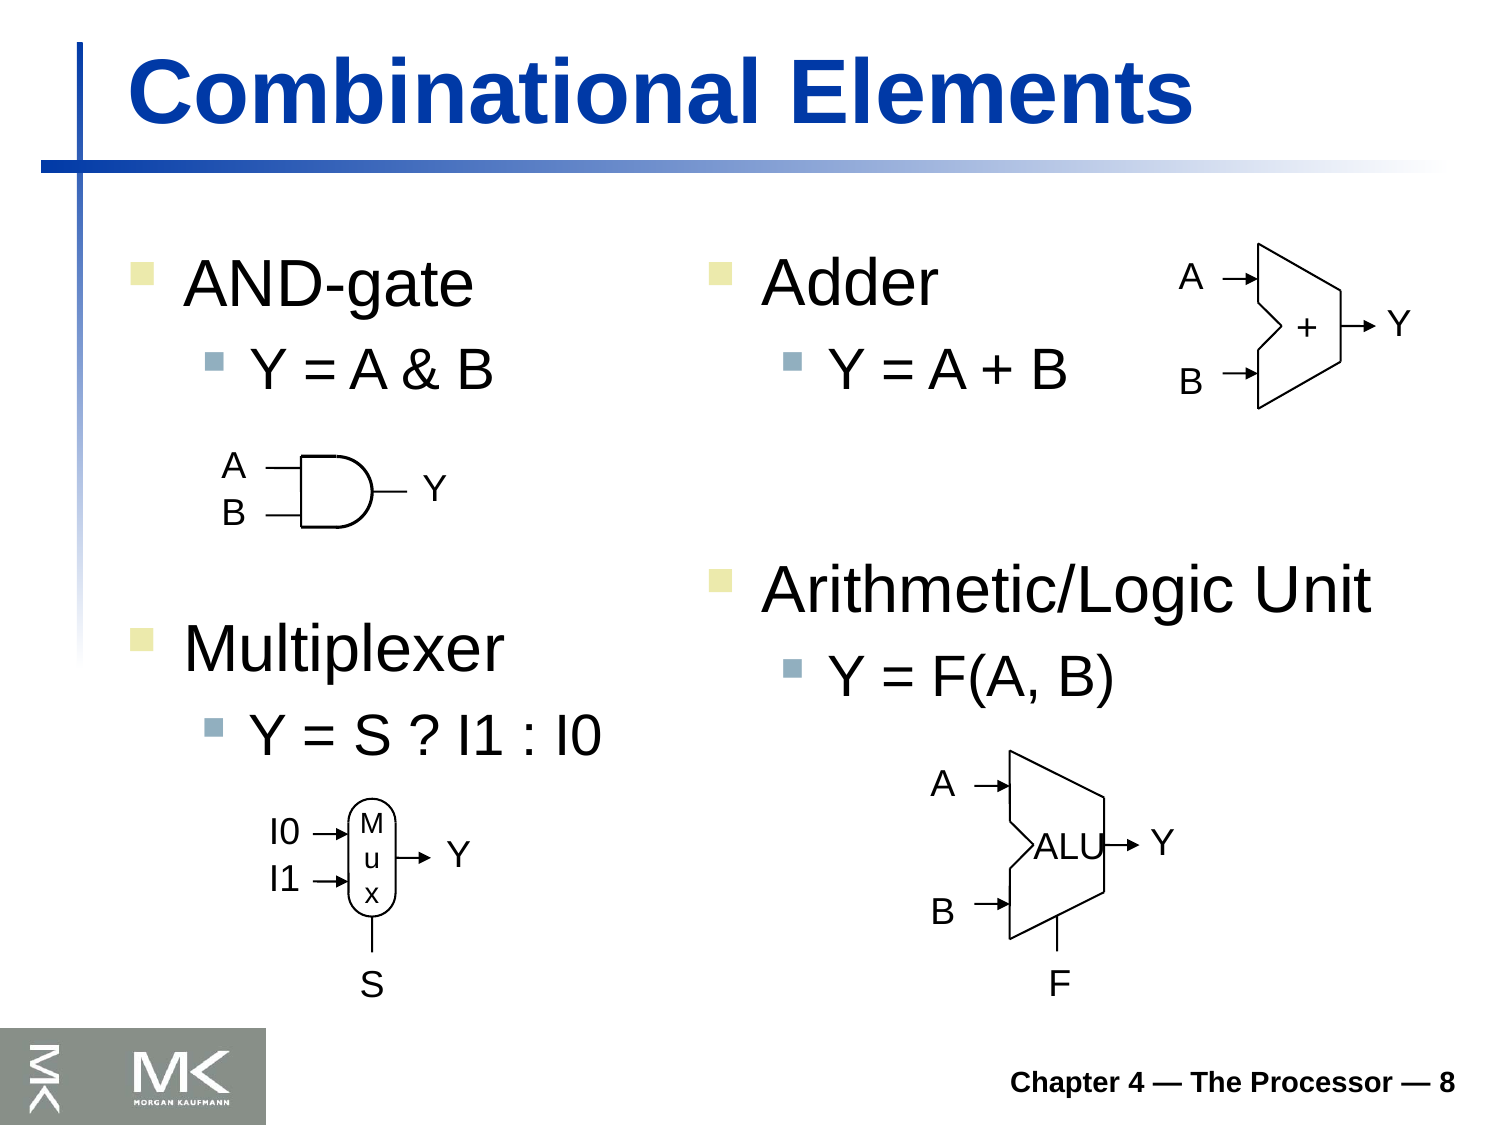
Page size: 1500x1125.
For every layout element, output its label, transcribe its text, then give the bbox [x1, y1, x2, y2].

list AND-gate Y = A & B [112, 231, 622, 445]
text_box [915, 750, 1191, 1013]
picture [0, 1028, 266, 1125]
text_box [206, 433, 463, 542]
footer Chapter 4 — The Processor — 8 [277, 1046, 1471, 1106]
text_box Adder Y = A + B [690, 231, 1200, 445]
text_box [253, 798, 487, 1014]
text_box Arithmetic/Logic Unit Y = F(A, B) [690, 538, 1400, 752]
title Combinational Elements [112, 23, 1468, 149]
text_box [1163, 243, 1427, 410]
text_box Multiplexer Y = S ? I1 : I0 [112, 597, 644, 811]
